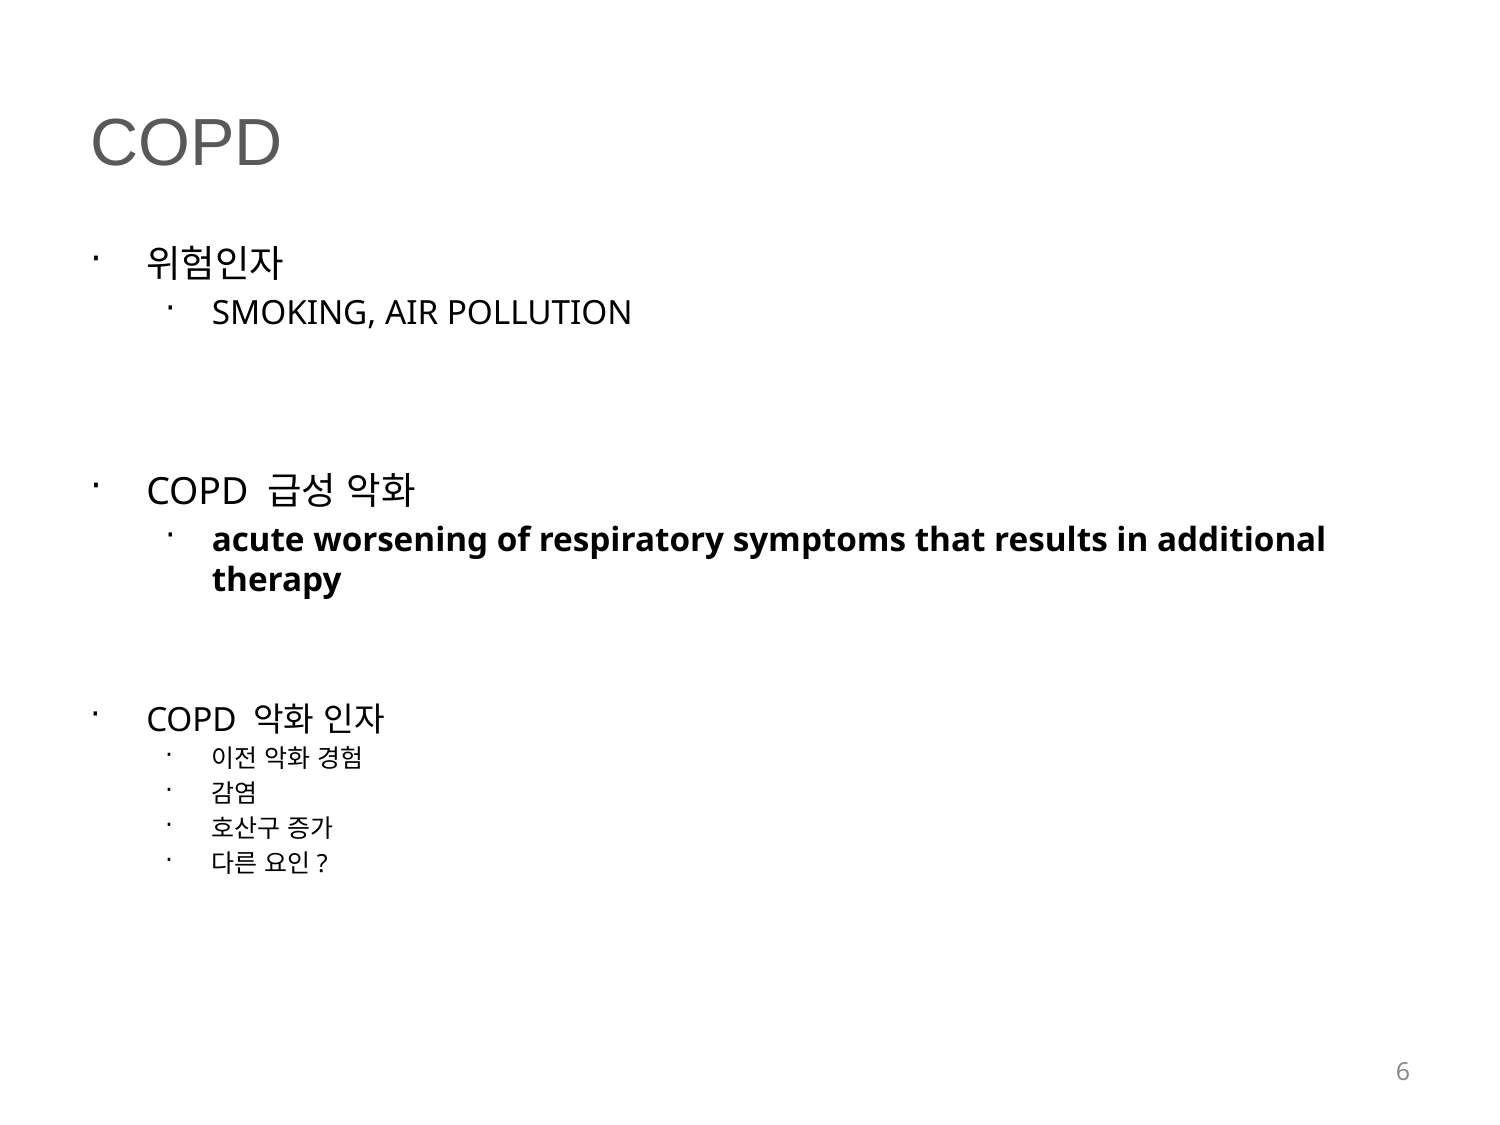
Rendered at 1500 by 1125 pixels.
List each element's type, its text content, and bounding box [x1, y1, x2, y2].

title COPD [75, 45, 1425, 232]
text_box COPD 급성 악화 acute worsening of respiratory symptoms that results in additional therapy COPD 악화 인자 이전 악화 경험 감염 호산구 증가 다른 요인? [74, 459, 1425, 913]
slide_number 6 [1074, 1042, 1425, 1103]
list 위험인자 SMOKING, AIR POLLUTION [75, 232, 1425, 459]
